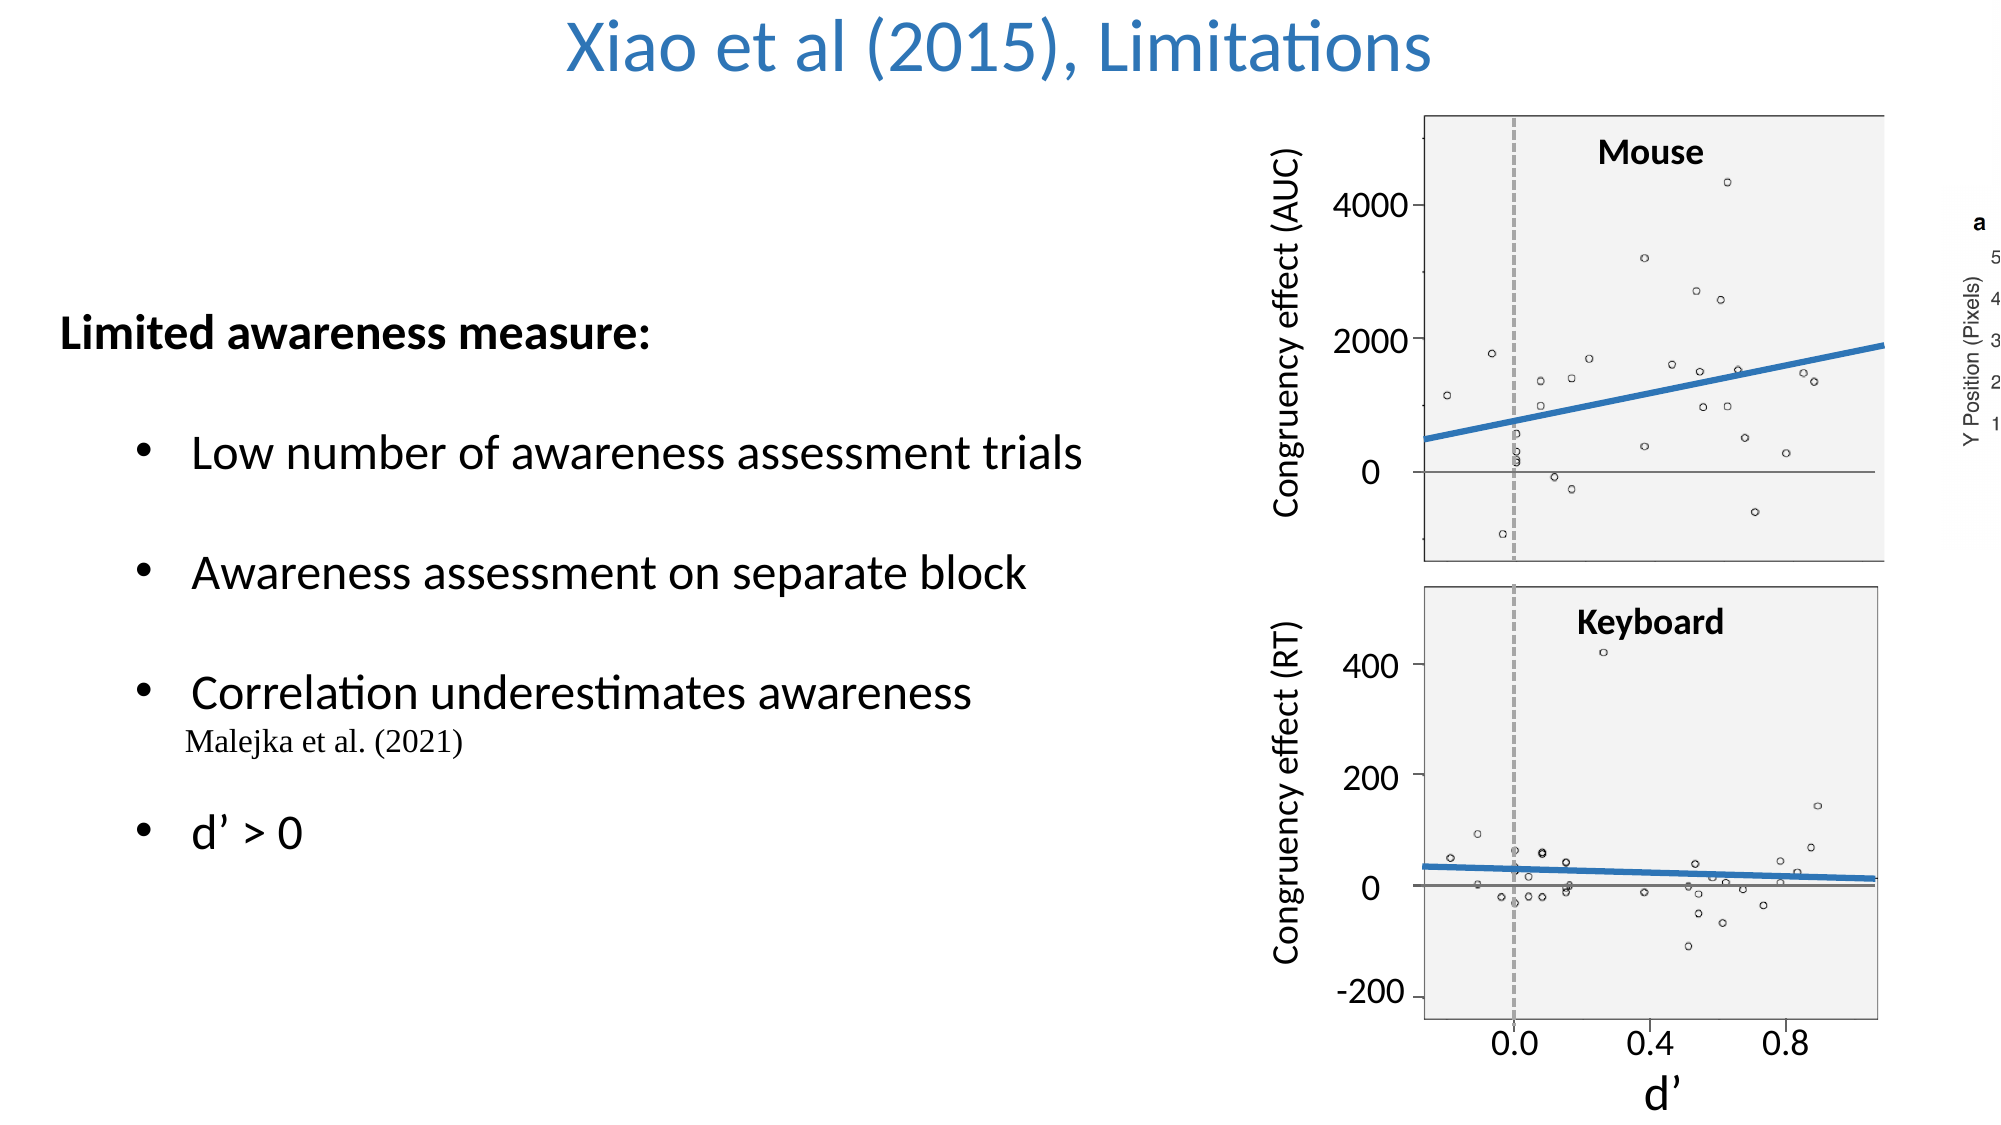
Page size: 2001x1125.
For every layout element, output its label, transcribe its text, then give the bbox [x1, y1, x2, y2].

text_box Xiao et al (2015), Limitations [0, 0, 1992, 94]
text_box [1252, 113, 1885, 1125]
text_box Limited awareness measure: Low number of awareness assessment trials Awareness assessment on separate block Correlation underestimates awareness Malejka et al. (2021) d’ > 0 [45, 291, 1242, 867]
picture [1941, 0, 2000, 550]
